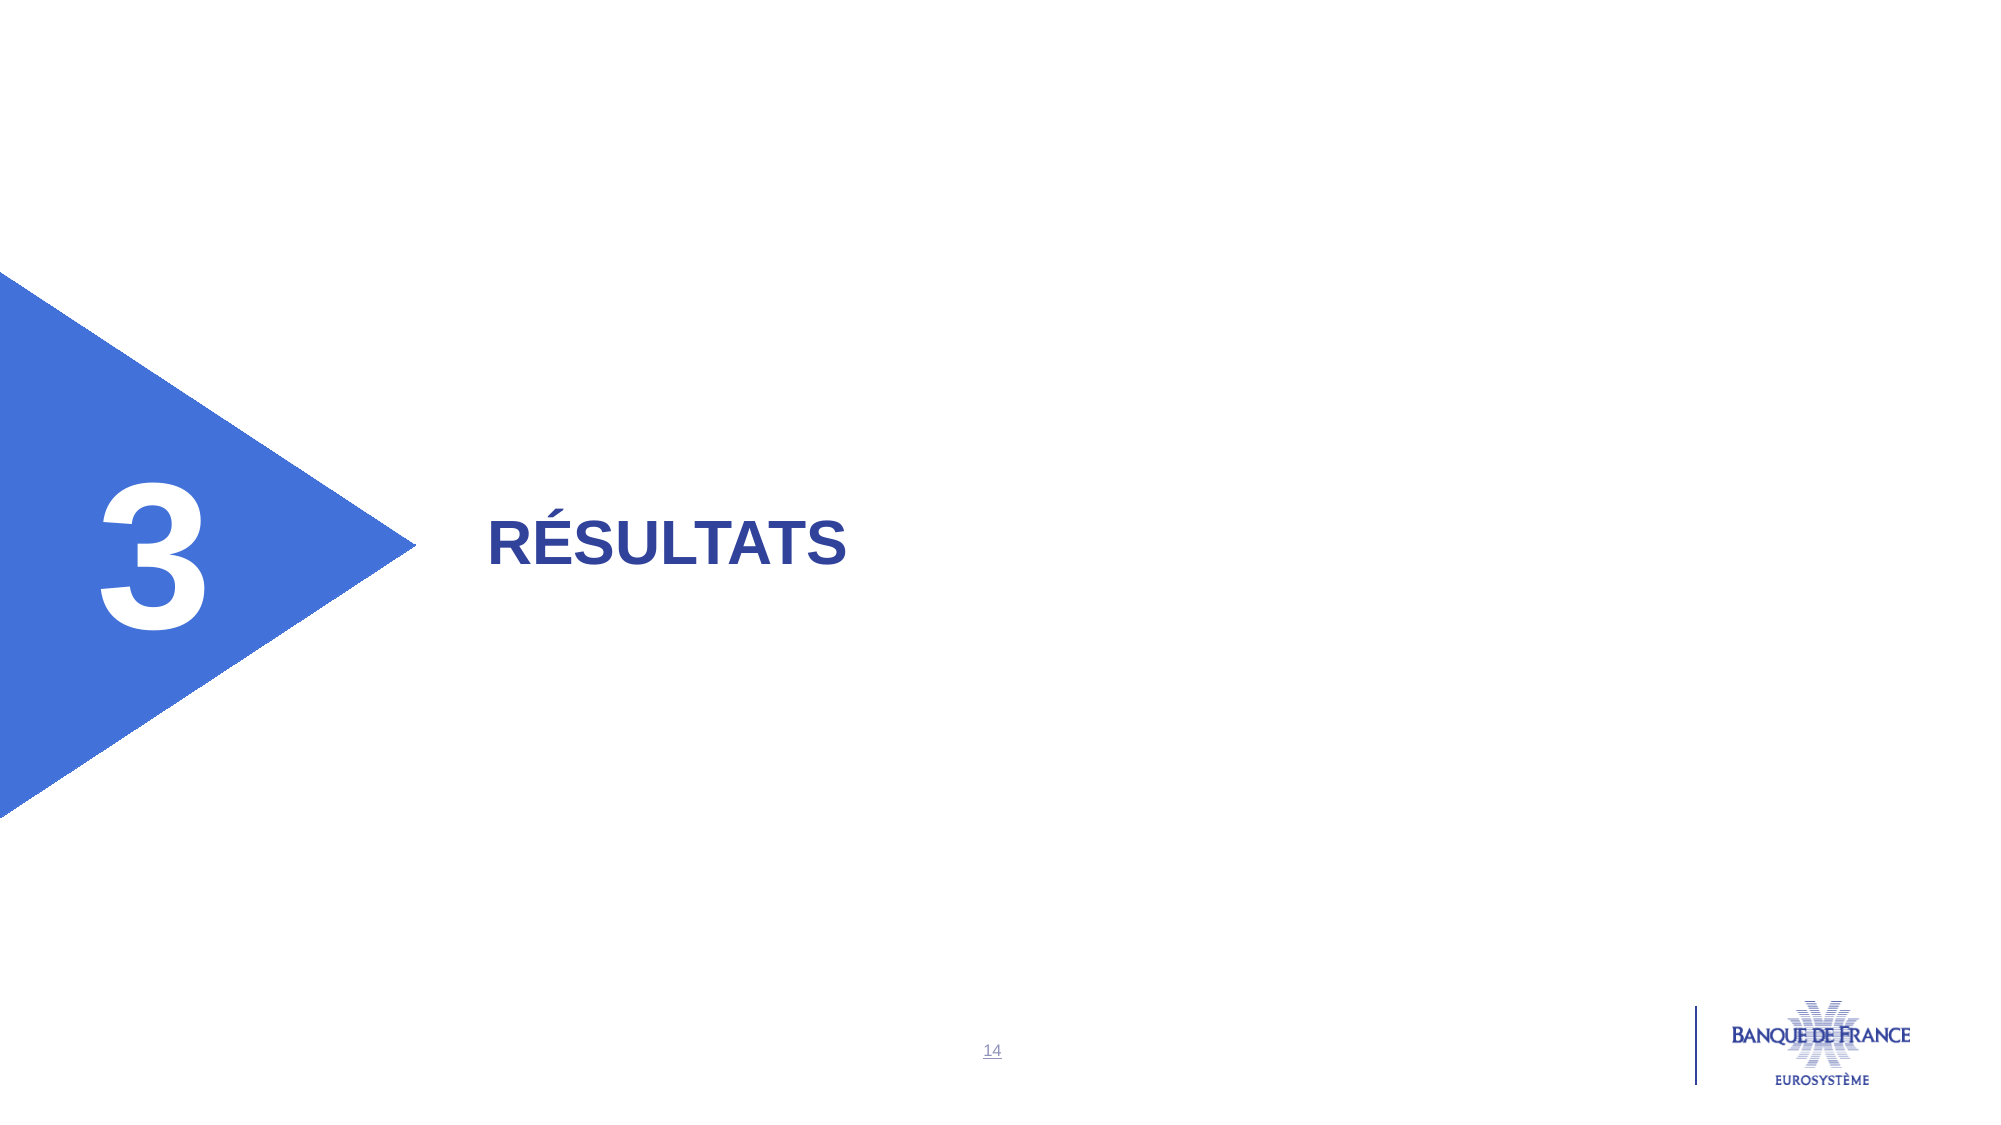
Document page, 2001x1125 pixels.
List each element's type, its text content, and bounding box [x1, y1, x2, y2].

slide_number 13 [967, 1019, 1033, 1080]
picture [1732, 1001, 1911, 1086]
title Résultats [472, 379, 1931, 710]
list 3 [0, 368, 228, 674]
